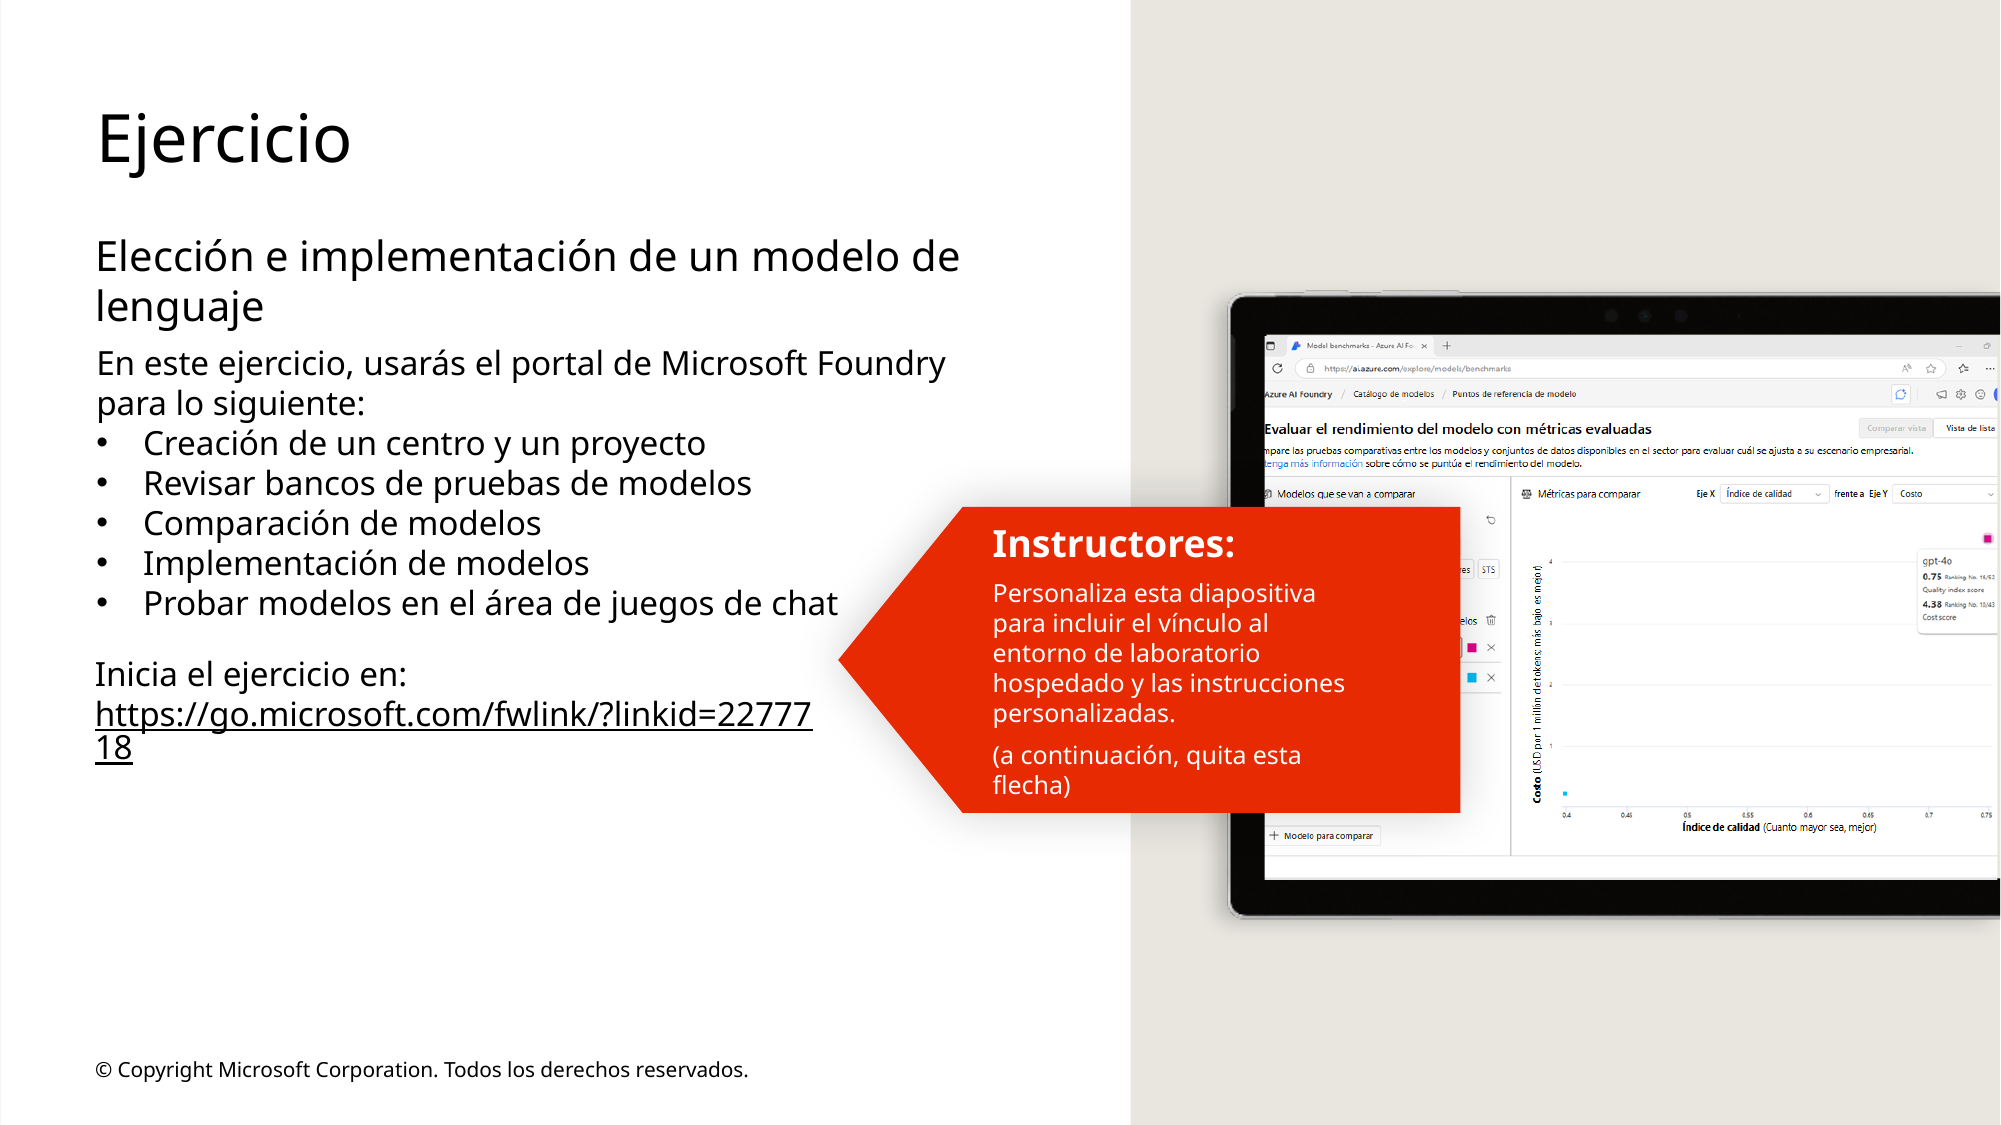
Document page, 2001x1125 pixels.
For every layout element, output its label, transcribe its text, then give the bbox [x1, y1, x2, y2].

picture [1223, 288, 2001, 924]
list En este ejercicio, usarás el portal de Microsoft Foundry para lo siguiente: Creación de un centro y un proyecto Revisar bancos de pruebas de modelos Comparación de modelos Implementación de modelos Probar modelos en el área de juegos de chat [96, 342, 1024, 645]
list Elección e implementación de un modelo de lenguaje [95, 230, 1024, 330]
footer © Copyright Microsoft Corporation. Todos los derechos reservados. [95, 1053, 776, 1086]
text_box Instructores: Personaliza esta diapositiva para incluir el vínculo al entorno de laboratorio hospedado y las instrucciones personalizadas. (a continuación, quita esta flecha) [837, 506, 1264, 814]
title Ejercicio [96, 96, 1024, 176]
text_box Inicia el ejercicio en: https://go.microsoft.com/fwlink/?linkid=2277718 [79, 645, 836, 786]
